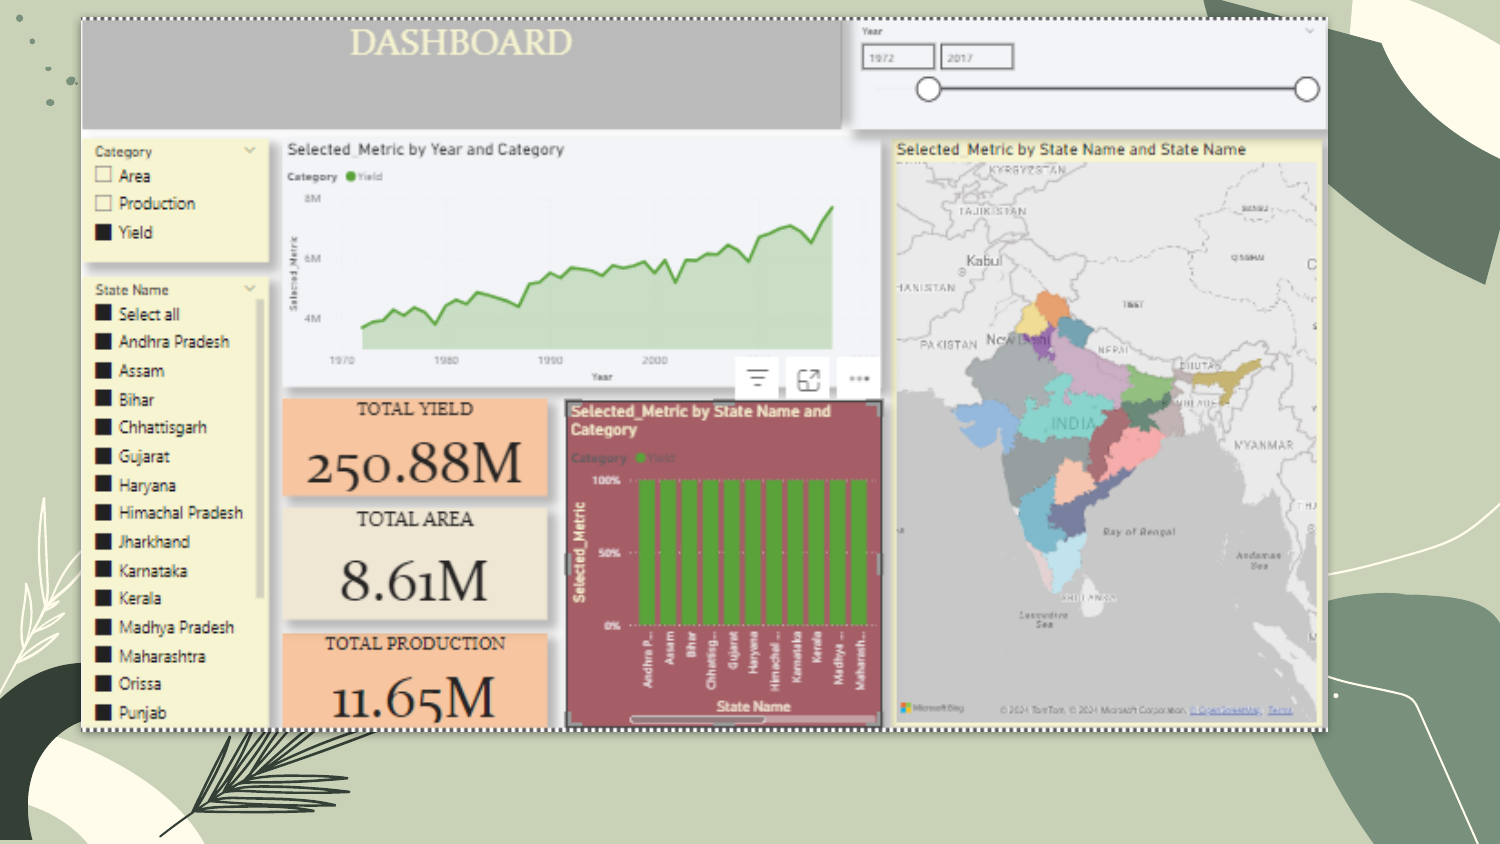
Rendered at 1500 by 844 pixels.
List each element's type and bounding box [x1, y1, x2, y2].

picture [81, 17, 1328, 732]
